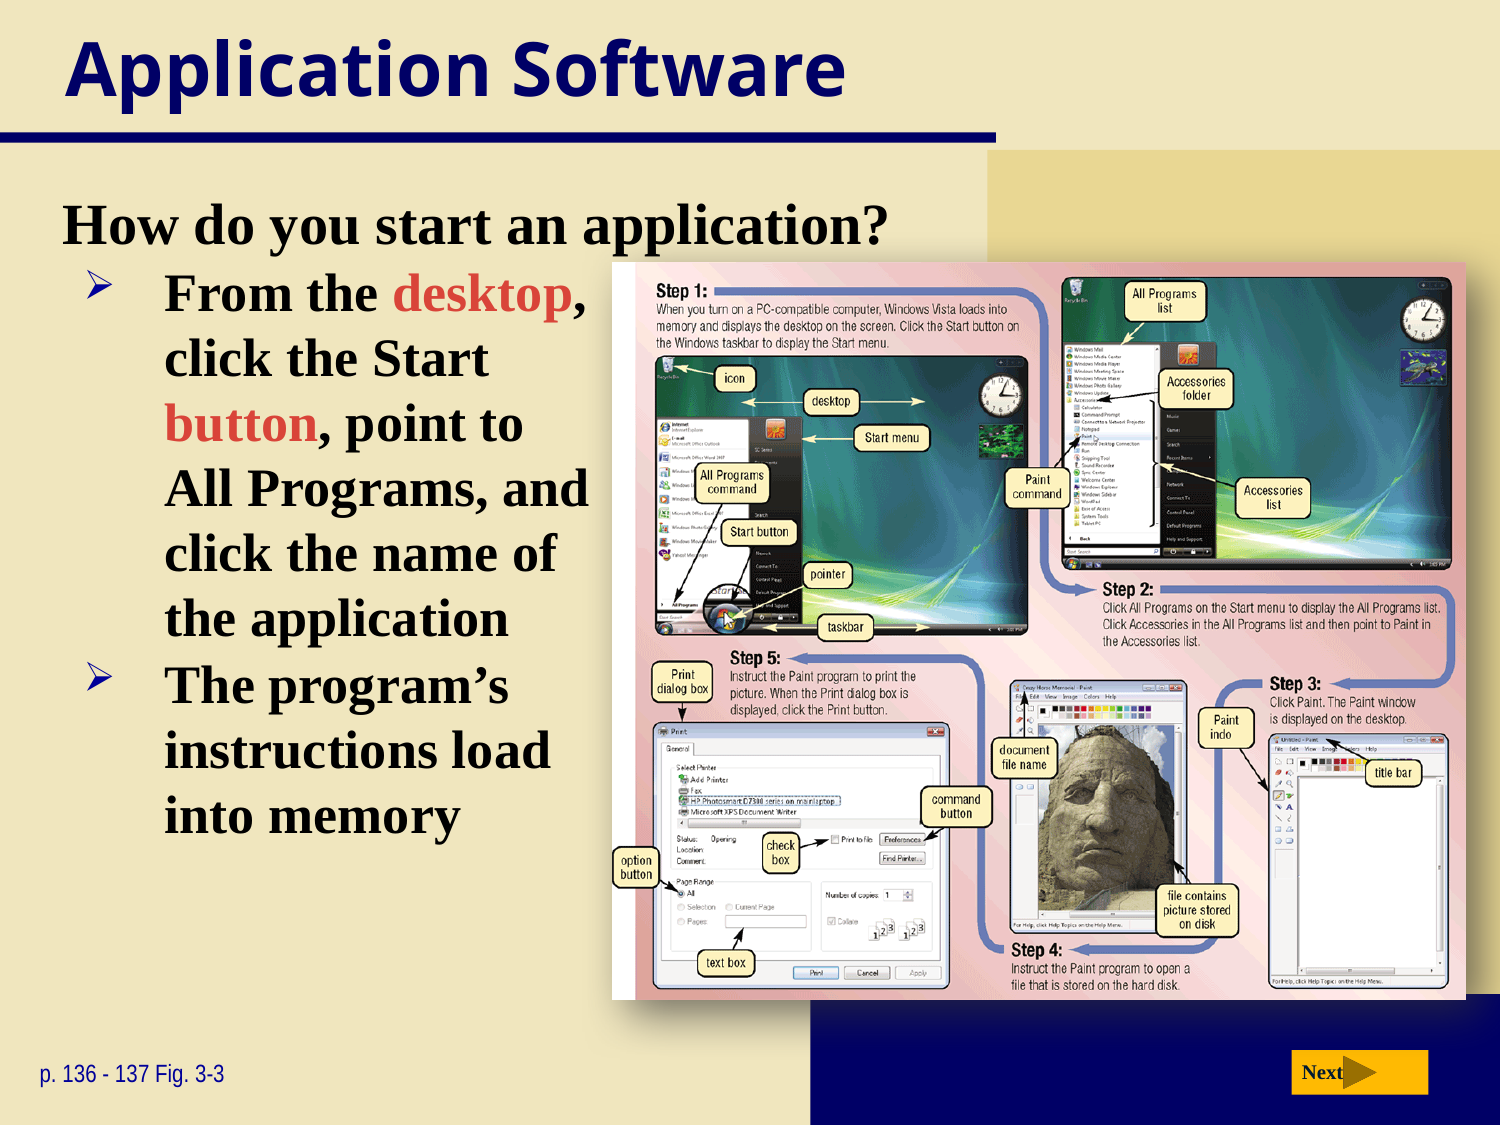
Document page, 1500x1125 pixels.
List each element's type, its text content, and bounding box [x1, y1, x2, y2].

text_box From the desktop, click the Start button, point to All Programs, and click the name of the application The program’s instructions load into memory [50, 249, 613, 984]
list How do you start an application? [47, 178, 1457, 301]
text_box p. 136 - 137 Fig. 3-3 [24, 1050, 309, 1095]
picture [612, 262, 1467, 1001]
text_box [1286, 1049, 1429, 1095]
title Application Software [49, 0, 1459, 133]
